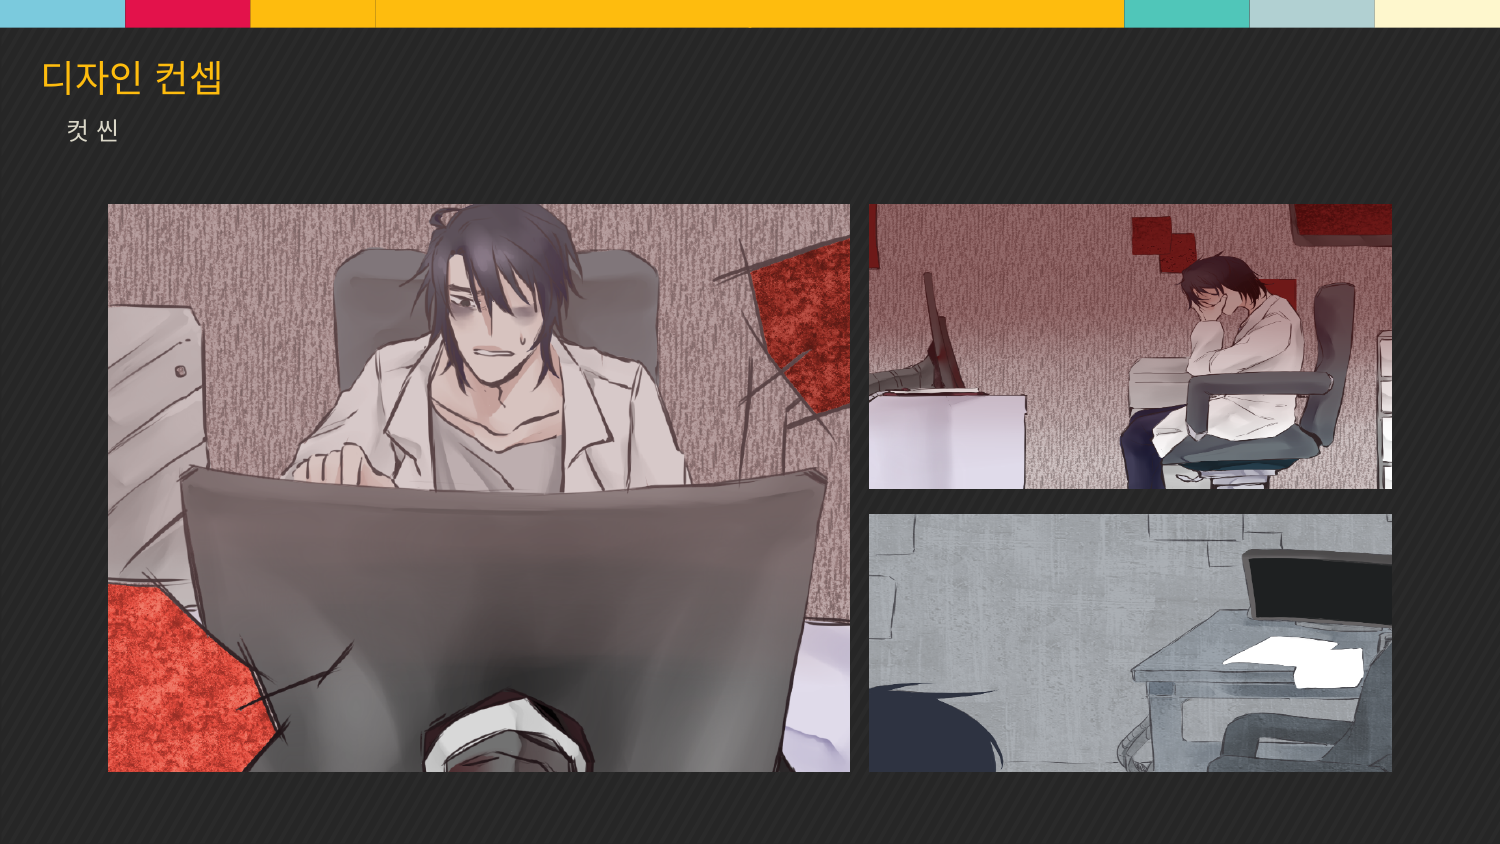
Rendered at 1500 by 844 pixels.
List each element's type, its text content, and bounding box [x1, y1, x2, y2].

picture [868, 204, 1392, 489]
picture [868, 514, 1392, 772]
picture [108, 204, 850, 772]
text_box 컷 씬 [51, 107, 1289, 153]
